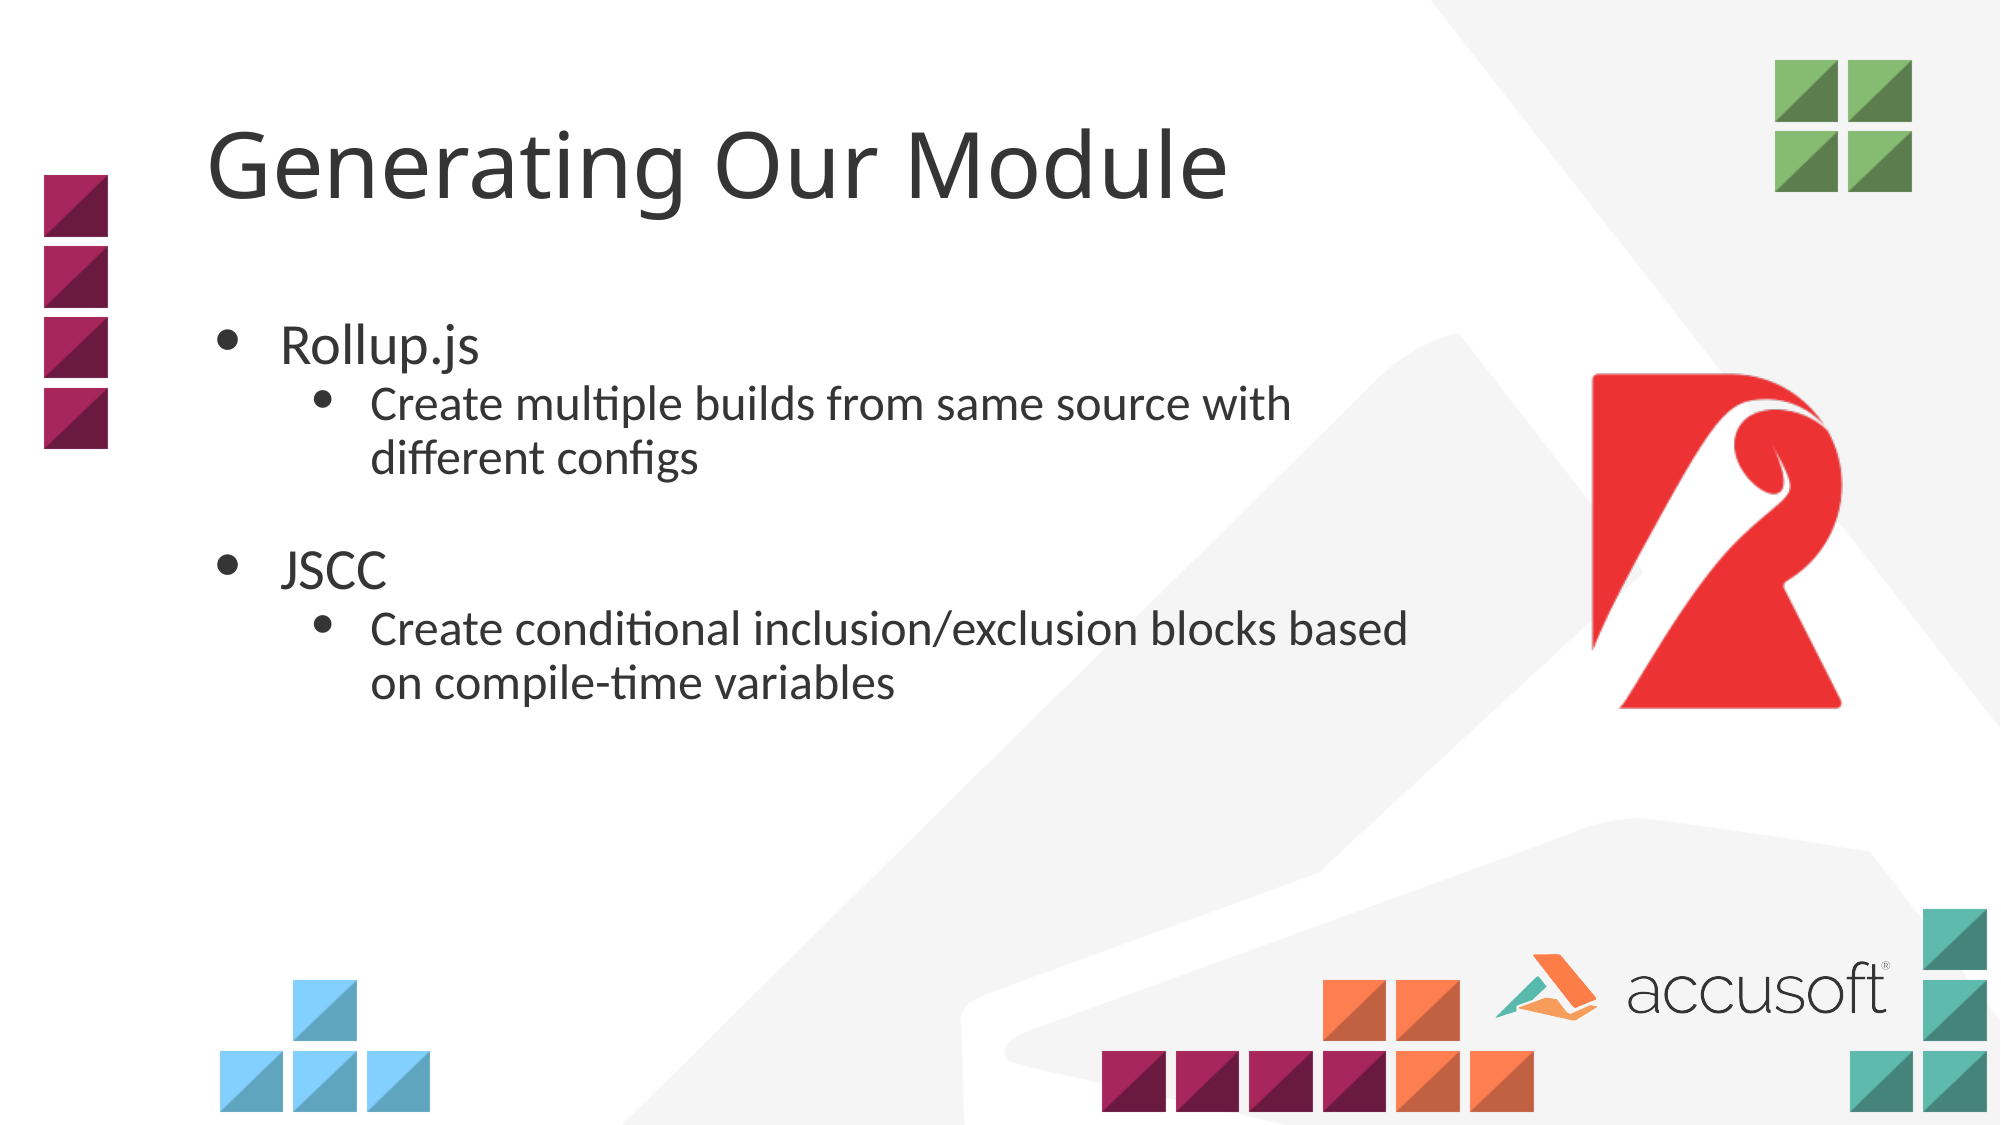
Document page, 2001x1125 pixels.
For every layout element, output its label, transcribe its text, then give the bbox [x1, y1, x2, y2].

picture [1922, 979, 1988, 1042]
picture [1395, 979, 1461, 1042]
picture [292, 1050, 358, 1113]
picture [1922, 908, 1988, 971]
picture [1863, 59, 1913, 123]
picture [366, 1050, 431, 1113]
picture [1322, 1050, 1387, 1113]
picture [1395, 1050, 1461, 1113]
picture [43, 245, 109, 309]
picture [219, 1050, 284, 1113]
picture [1101, 1050, 1167, 1113]
picture [1248, 1050, 1314, 1113]
picture [43, 387, 109, 450]
picture [1175, 1050, 1240, 1113]
picture [1922, 1050, 1988, 1113]
title Generating Our Module [190, 59, 1863, 278]
picture [292, 979, 358, 1042]
picture [1322, 979, 1387, 1042]
picture [43, 174, 109, 238]
picture [1863, 130, 1913, 193]
picture [1517, 341, 1918, 742]
picture [1469, 908, 1914, 1113]
list Rollup.js Create multiple builds from same source with different configs JSCC Create conditional inclusion/exclusion blocks based on compile-time variables [190, 299, 1469, 930]
picture [43, 316, 109, 379]
